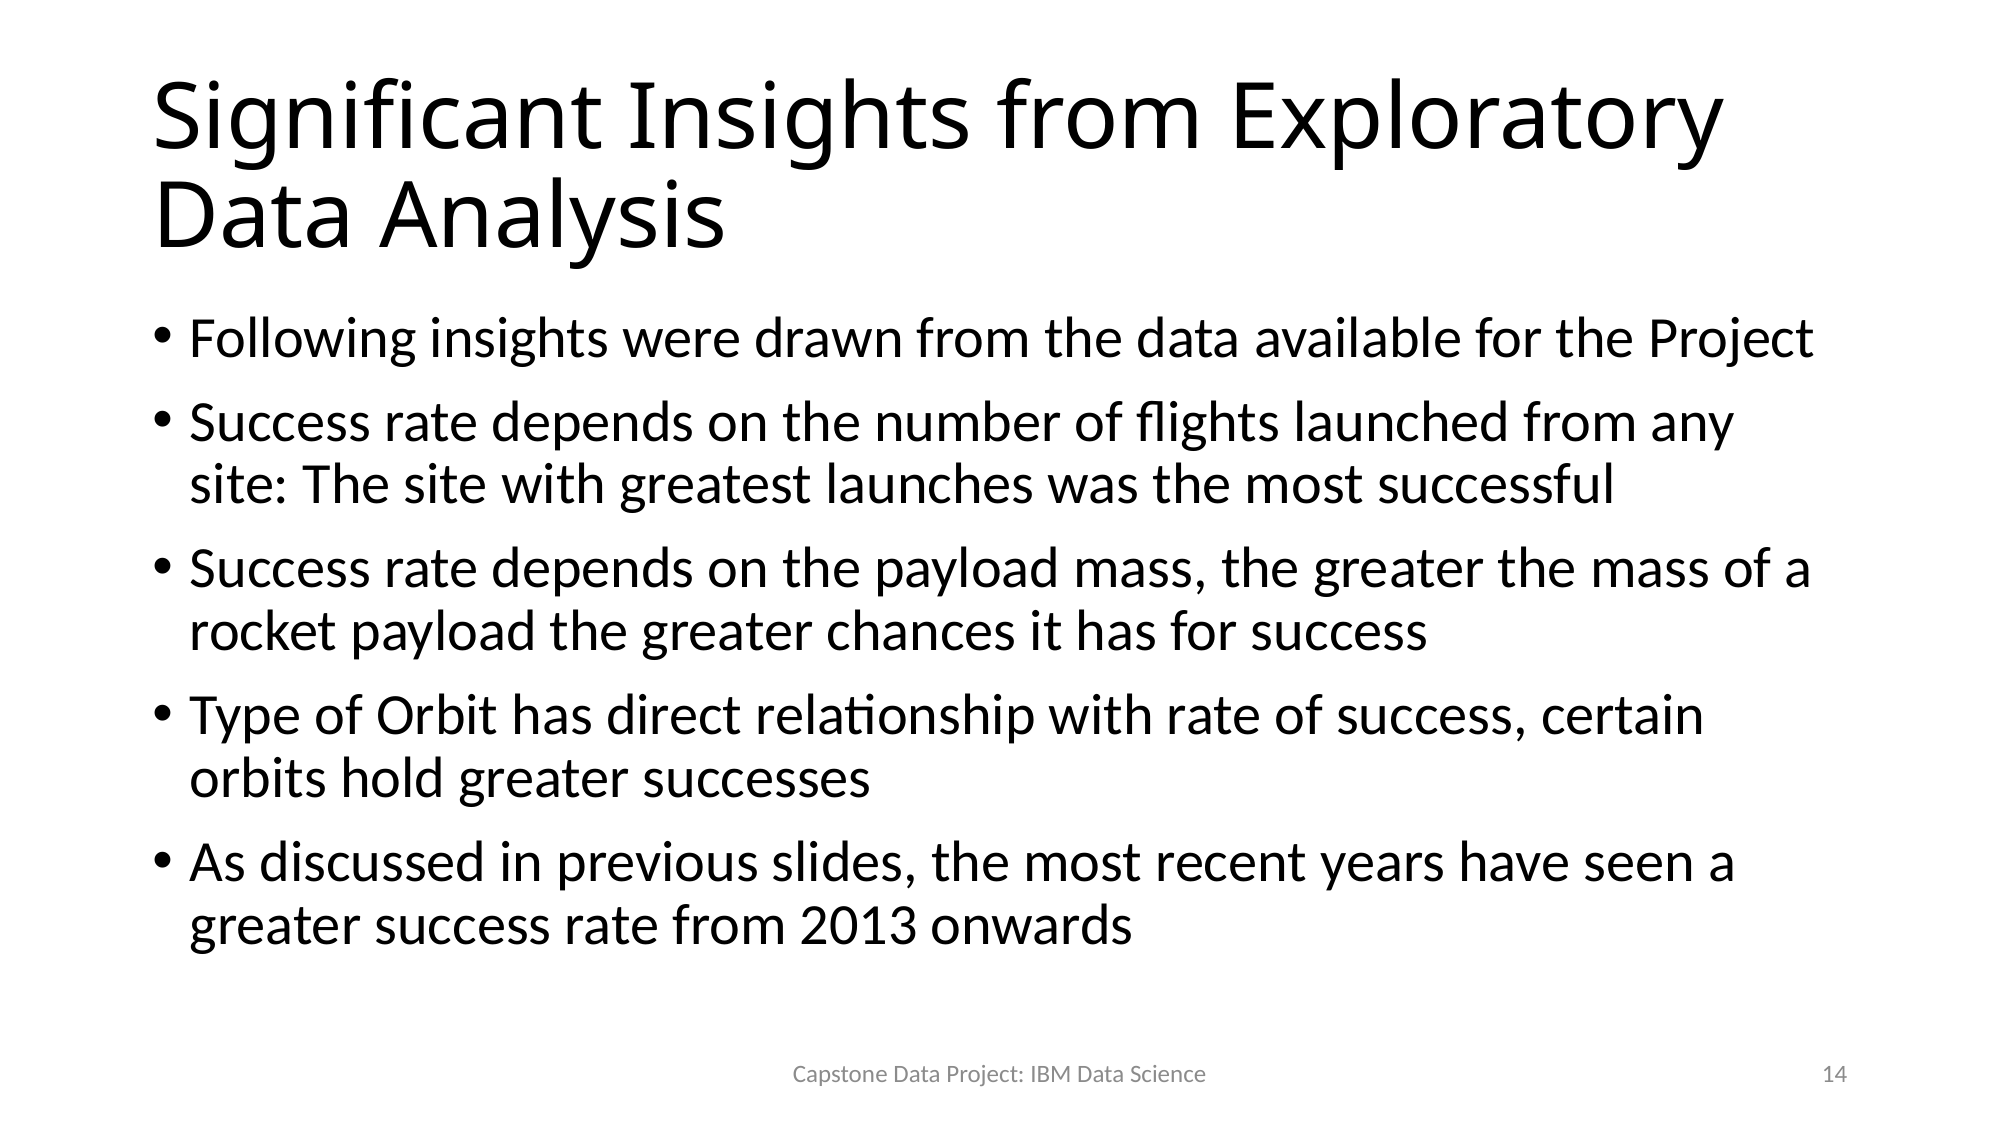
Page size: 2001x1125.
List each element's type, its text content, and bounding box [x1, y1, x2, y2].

slide_number 14 [1412, 1042, 1863, 1103]
footer Capstone Data Project: IBM Data Science [662, 1042, 1338, 1103]
list Following insights were drawn from the data available for the Project Success rate depends on the number of flights launched from any site: The site with greatest launches was the most successful Success rate depends on the payload mass, the greater the mass of a rocket payload the greater chances it has for success Type of Orbit has direct relationship with rate of success, certain orbits hold greater successes As discussed in previous slides, the most recent years have seen a greater success rate from 2013 onwards [137, 299, 1863, 1014]
title Significant Insights from Exploratory Data Analysis [137, 59, 1863, 278]
